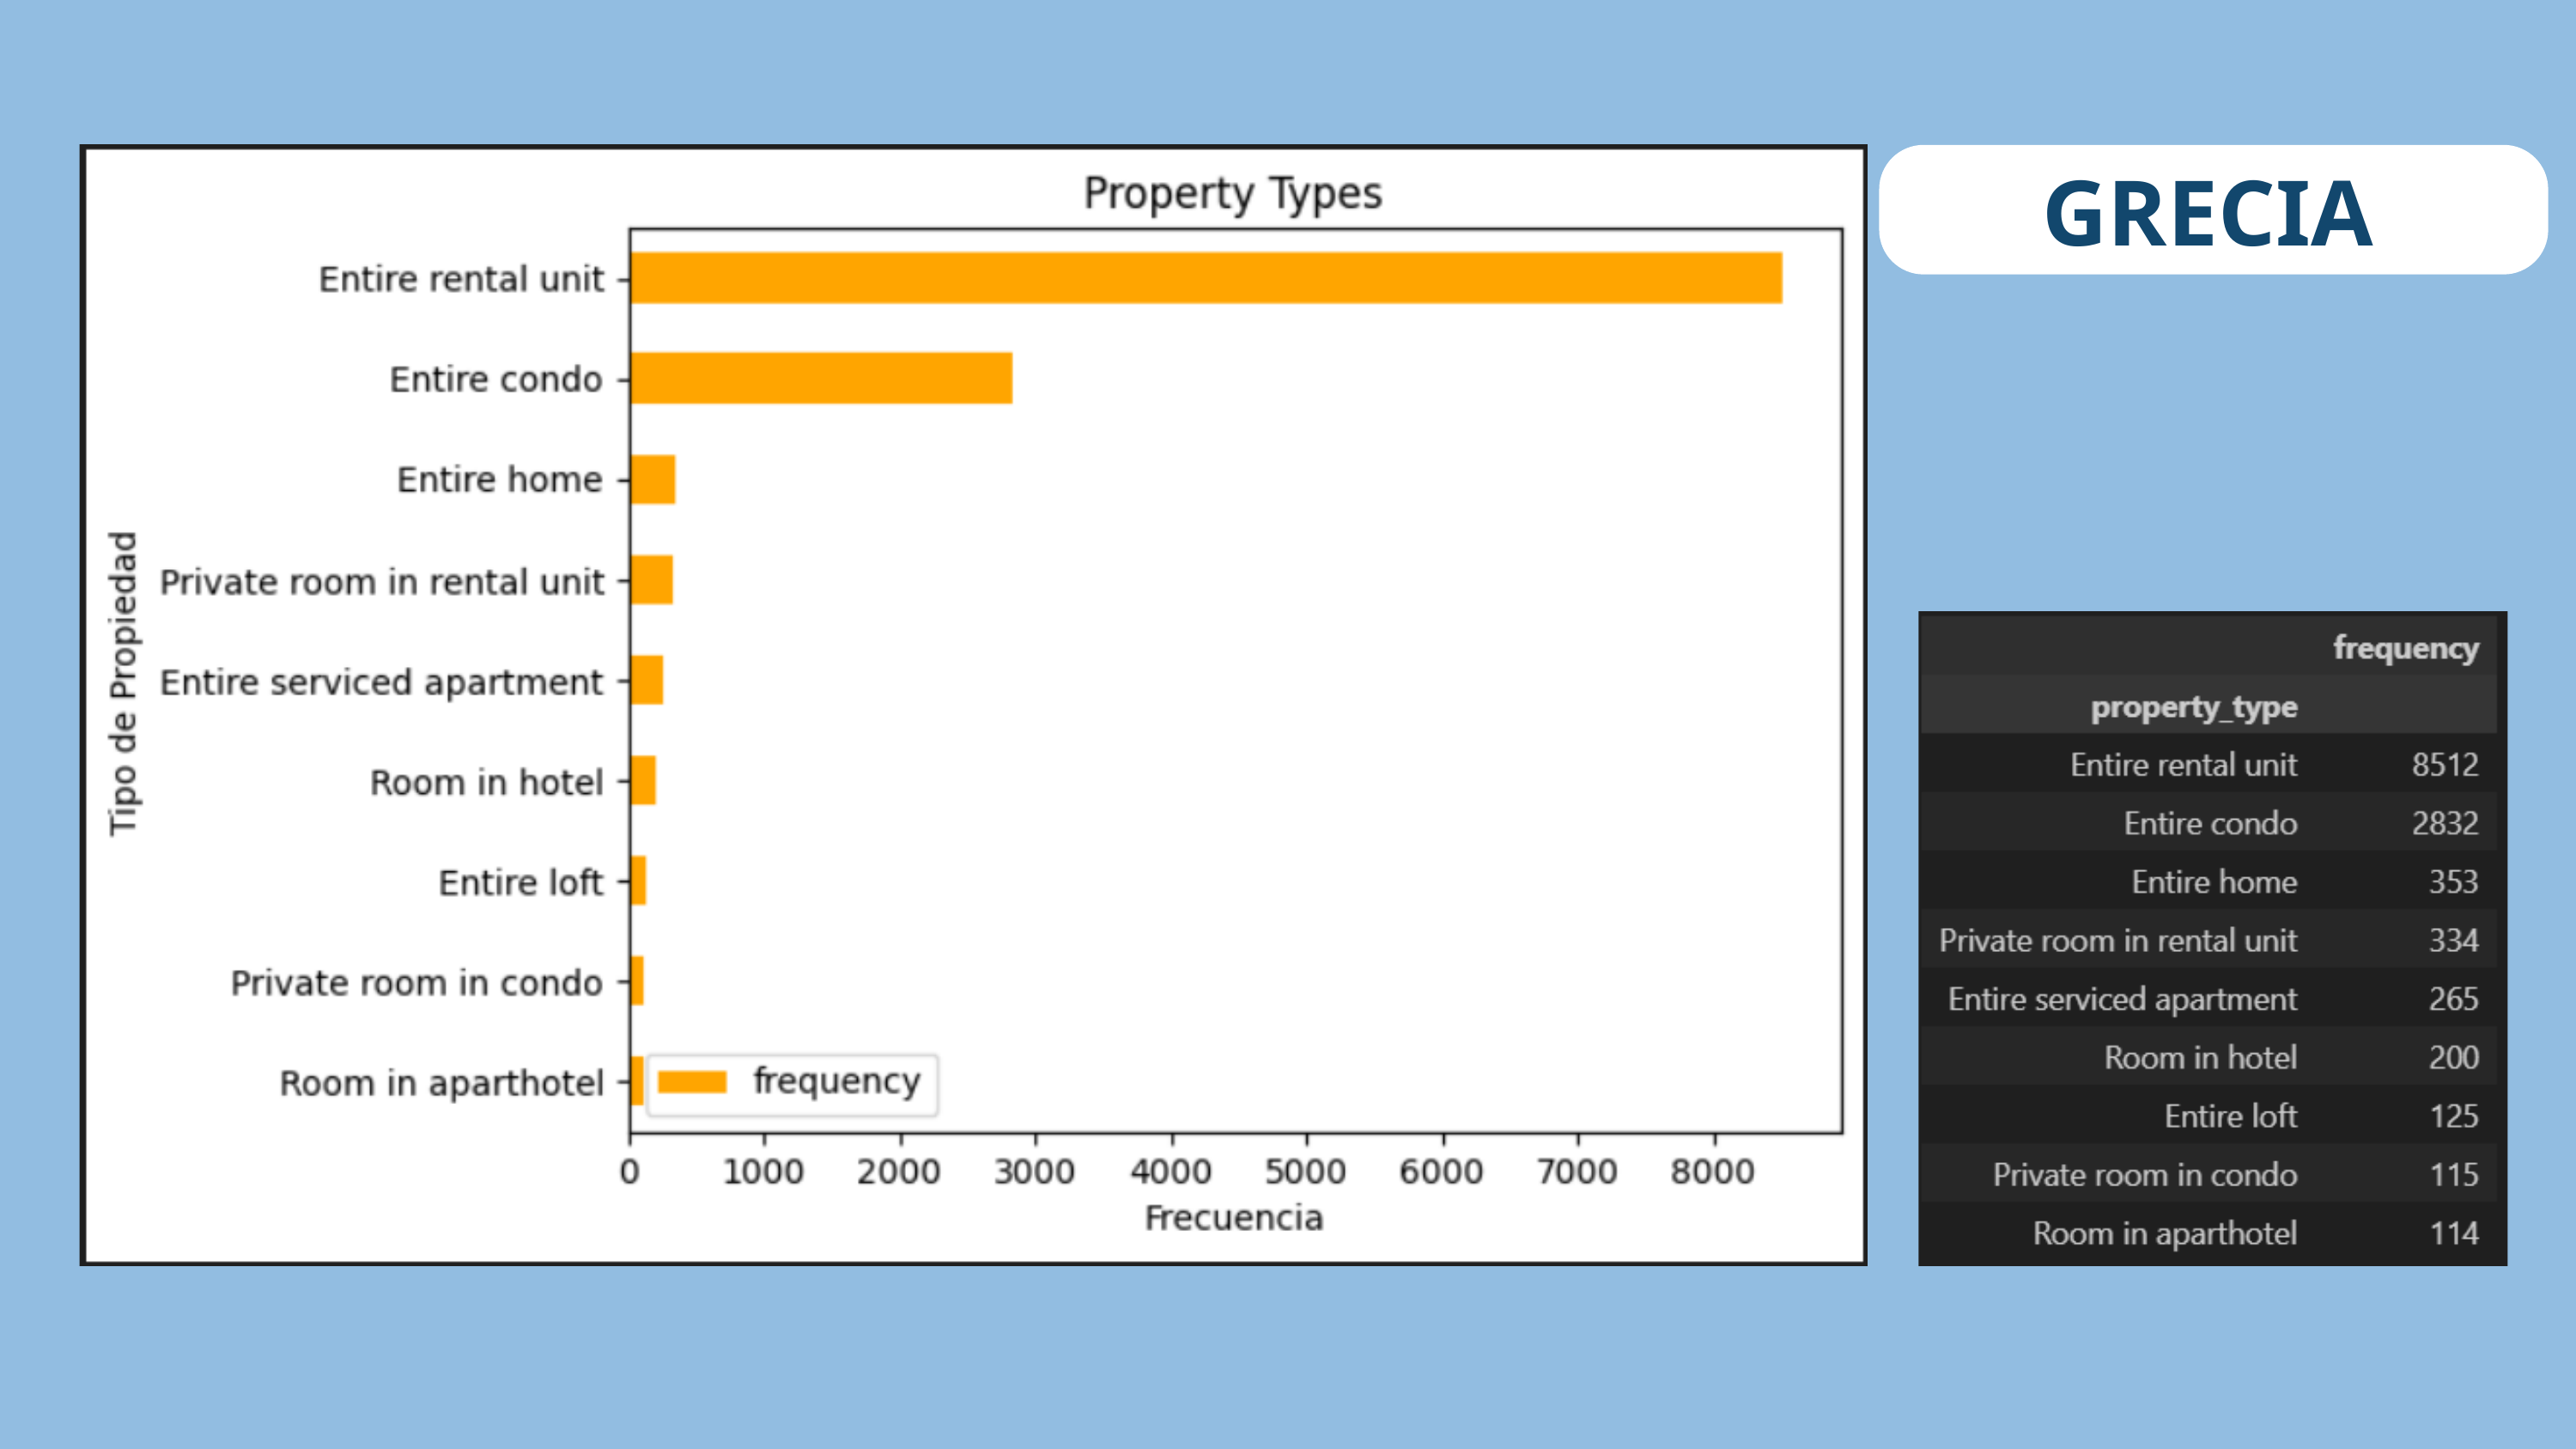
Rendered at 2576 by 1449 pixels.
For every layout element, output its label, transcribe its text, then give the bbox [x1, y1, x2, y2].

text_box [1918, 611, 2508, 1267]
text_box GRECIA [1868, 155, 1874, 264]
text_box [79, 144, 1868, 1267]
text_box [1879, 144, 2549, 275]
